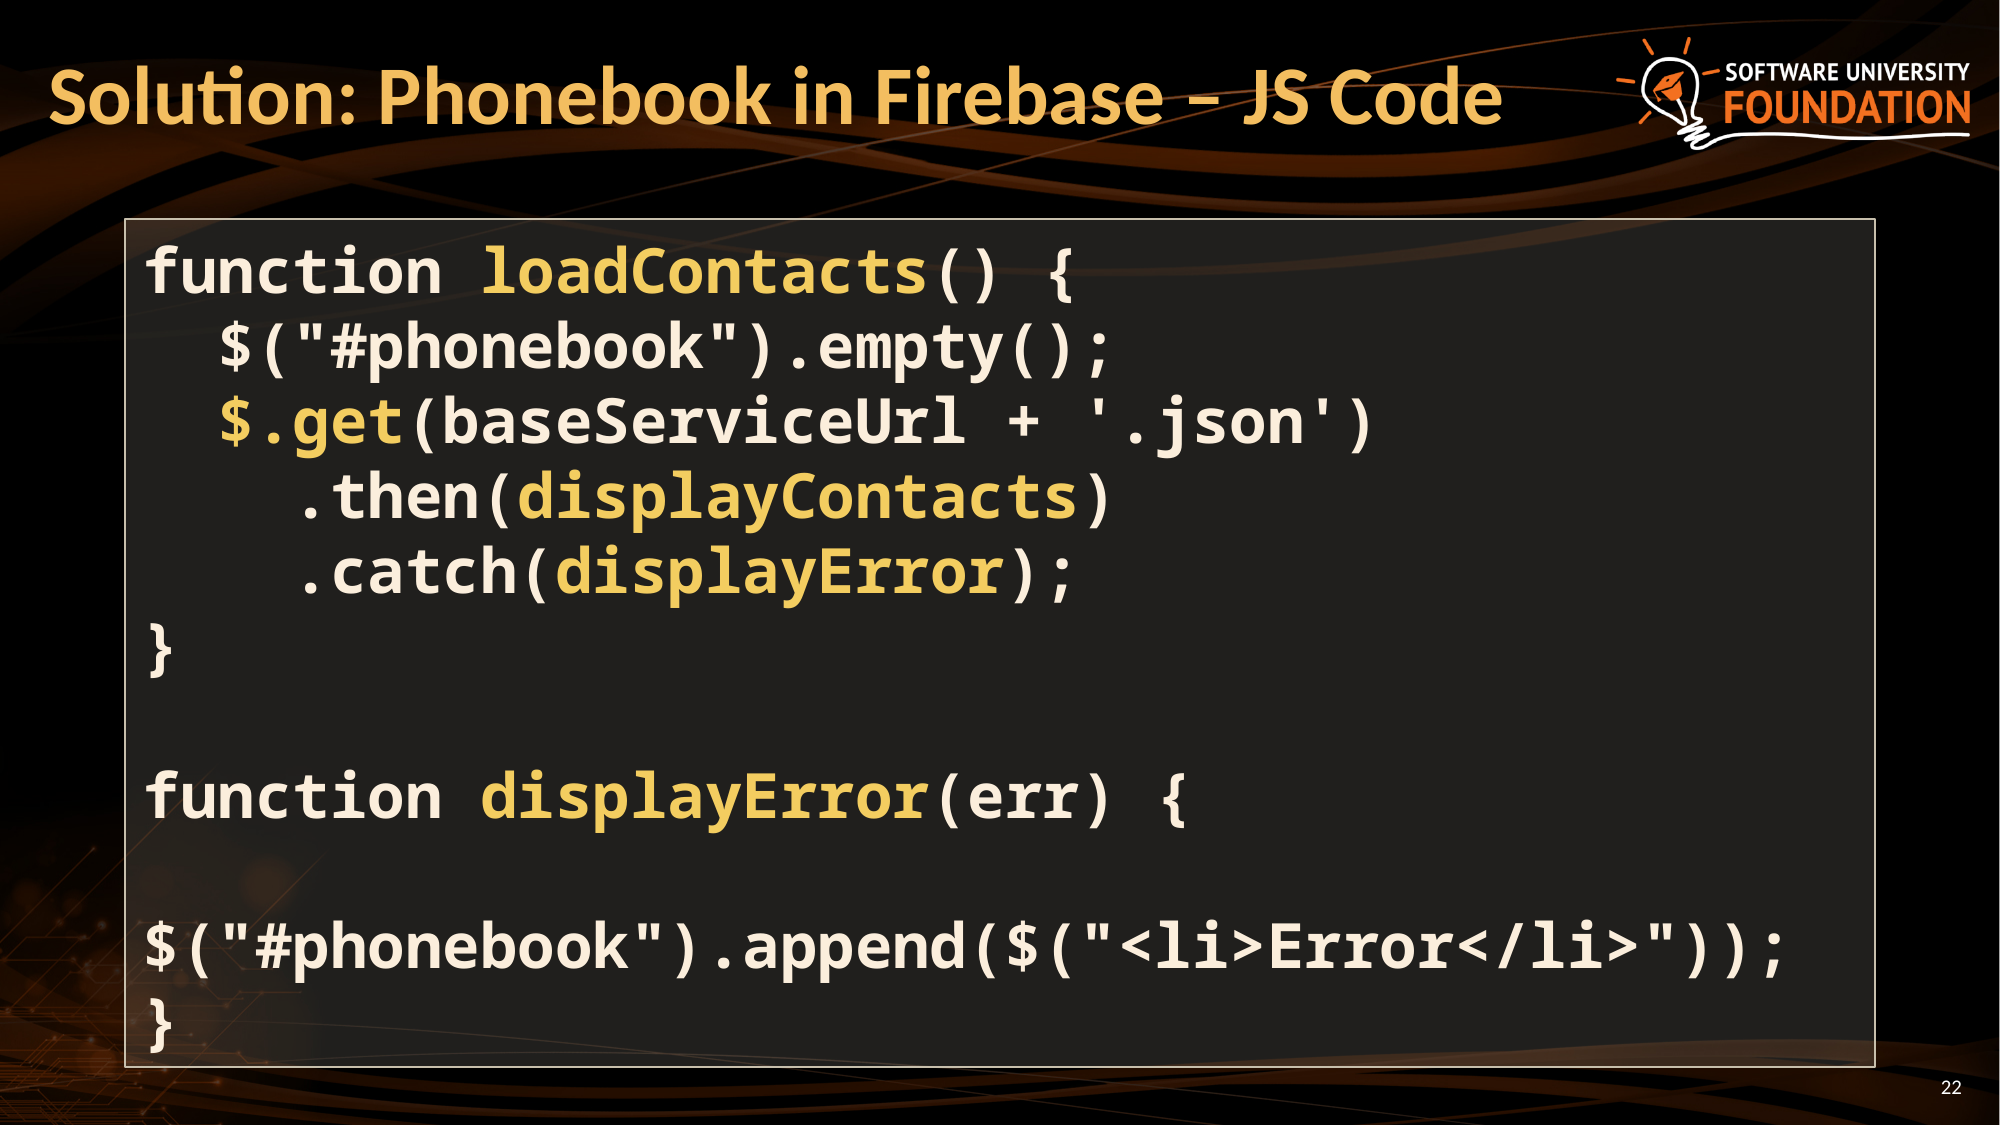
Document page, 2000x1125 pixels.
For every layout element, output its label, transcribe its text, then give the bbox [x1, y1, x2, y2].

picture [0, 0, 2000, 1125]
text_box function loadContacts() { $("#phonebook").empty(); $.get(baseServiceUrl + '.json') .then(displayContacts) .catch(displayError); } function displayError(err) { $("#phonebook").append($("<li>Error</li>")); } [125, 219, 1875, 1068]
slide_number 22 [1897, 1070, 1968, 1103]
title Solution: Phonebook in Firebase – JS Code [30, 6, 1602, 189]
